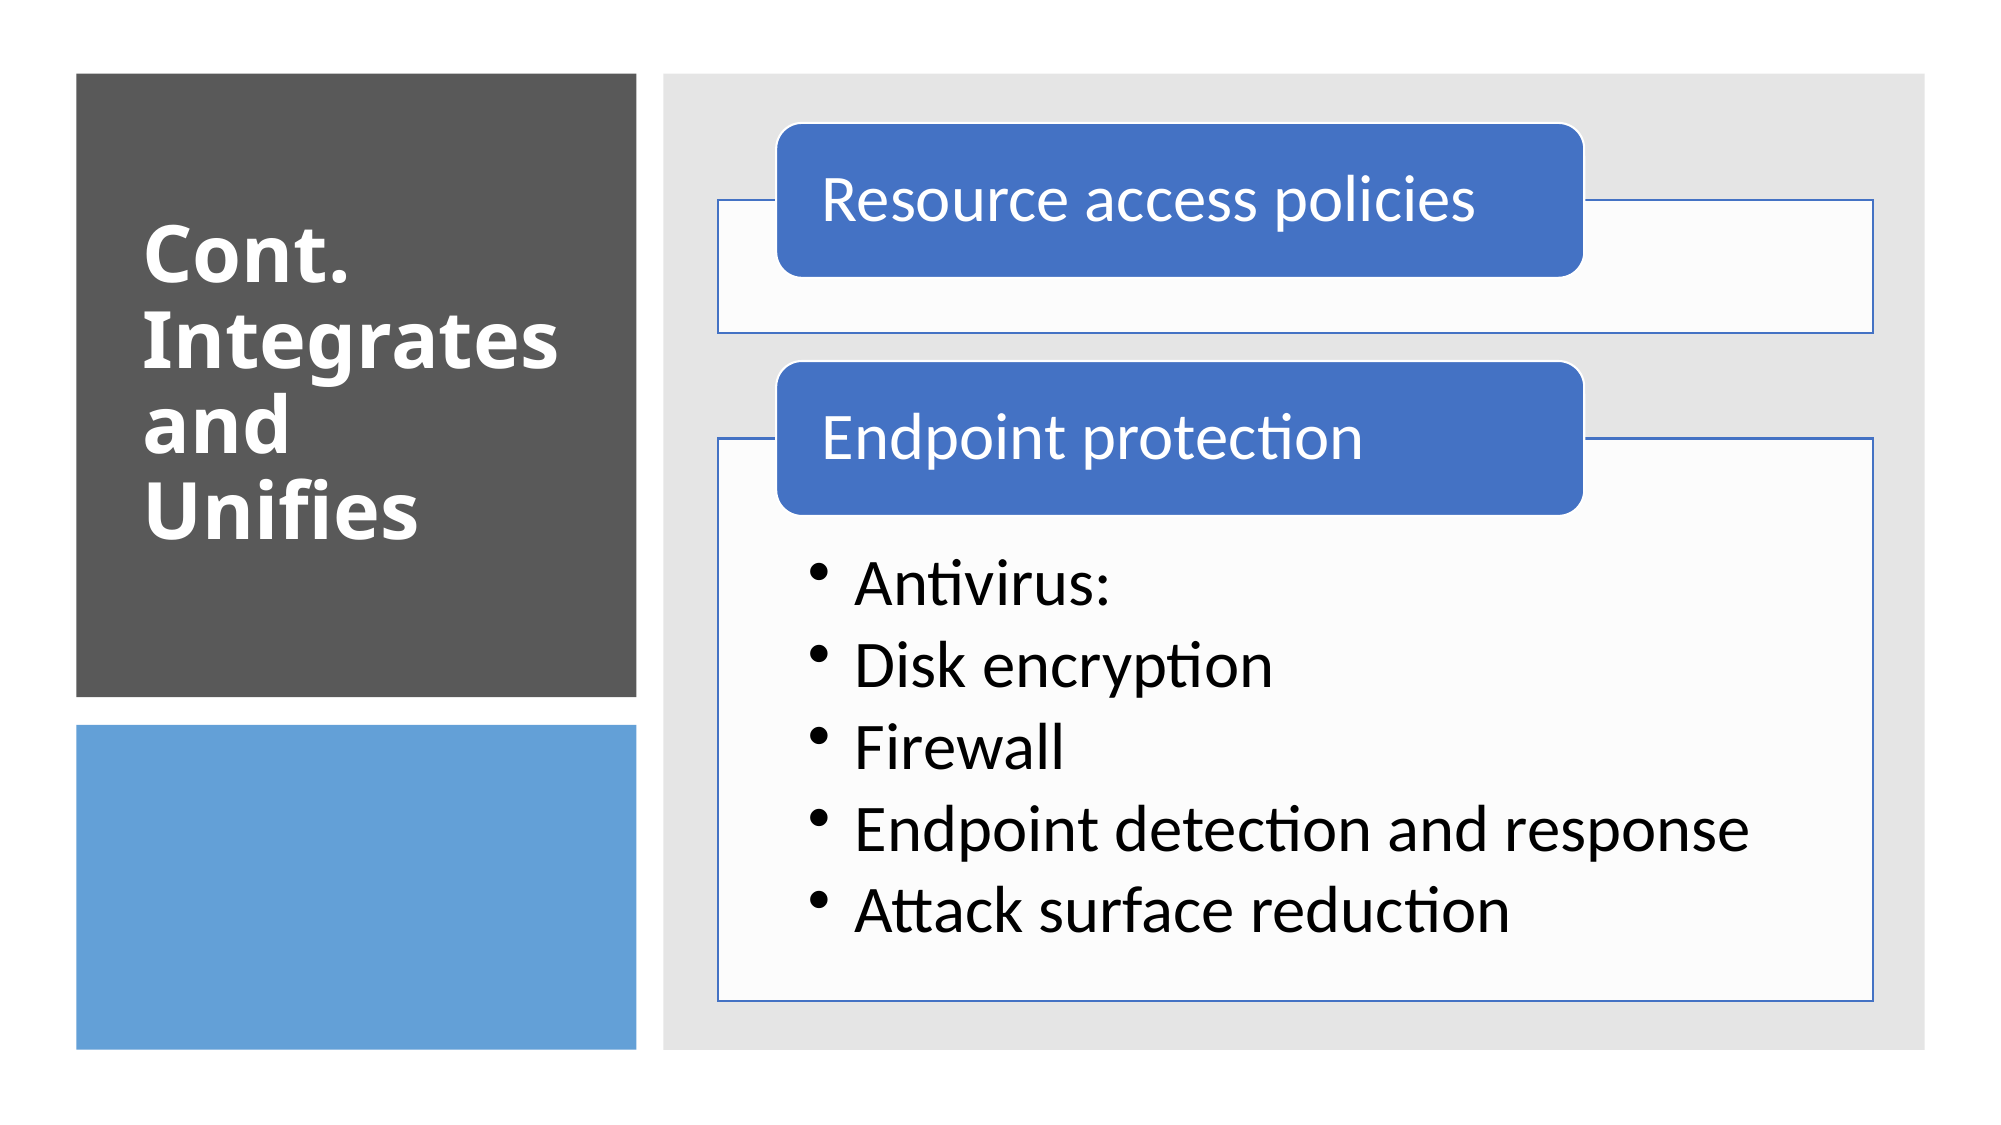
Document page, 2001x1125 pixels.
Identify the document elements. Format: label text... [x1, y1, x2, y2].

title Cont. Integrates and Unifies [127, 120, 595, 652]
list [718, 112, 1873, 1011]
text_box [75, 724, 637, 1051]
text_box [662, 72, 1926, 1051]
text_box [75, 72, 637, 698]
